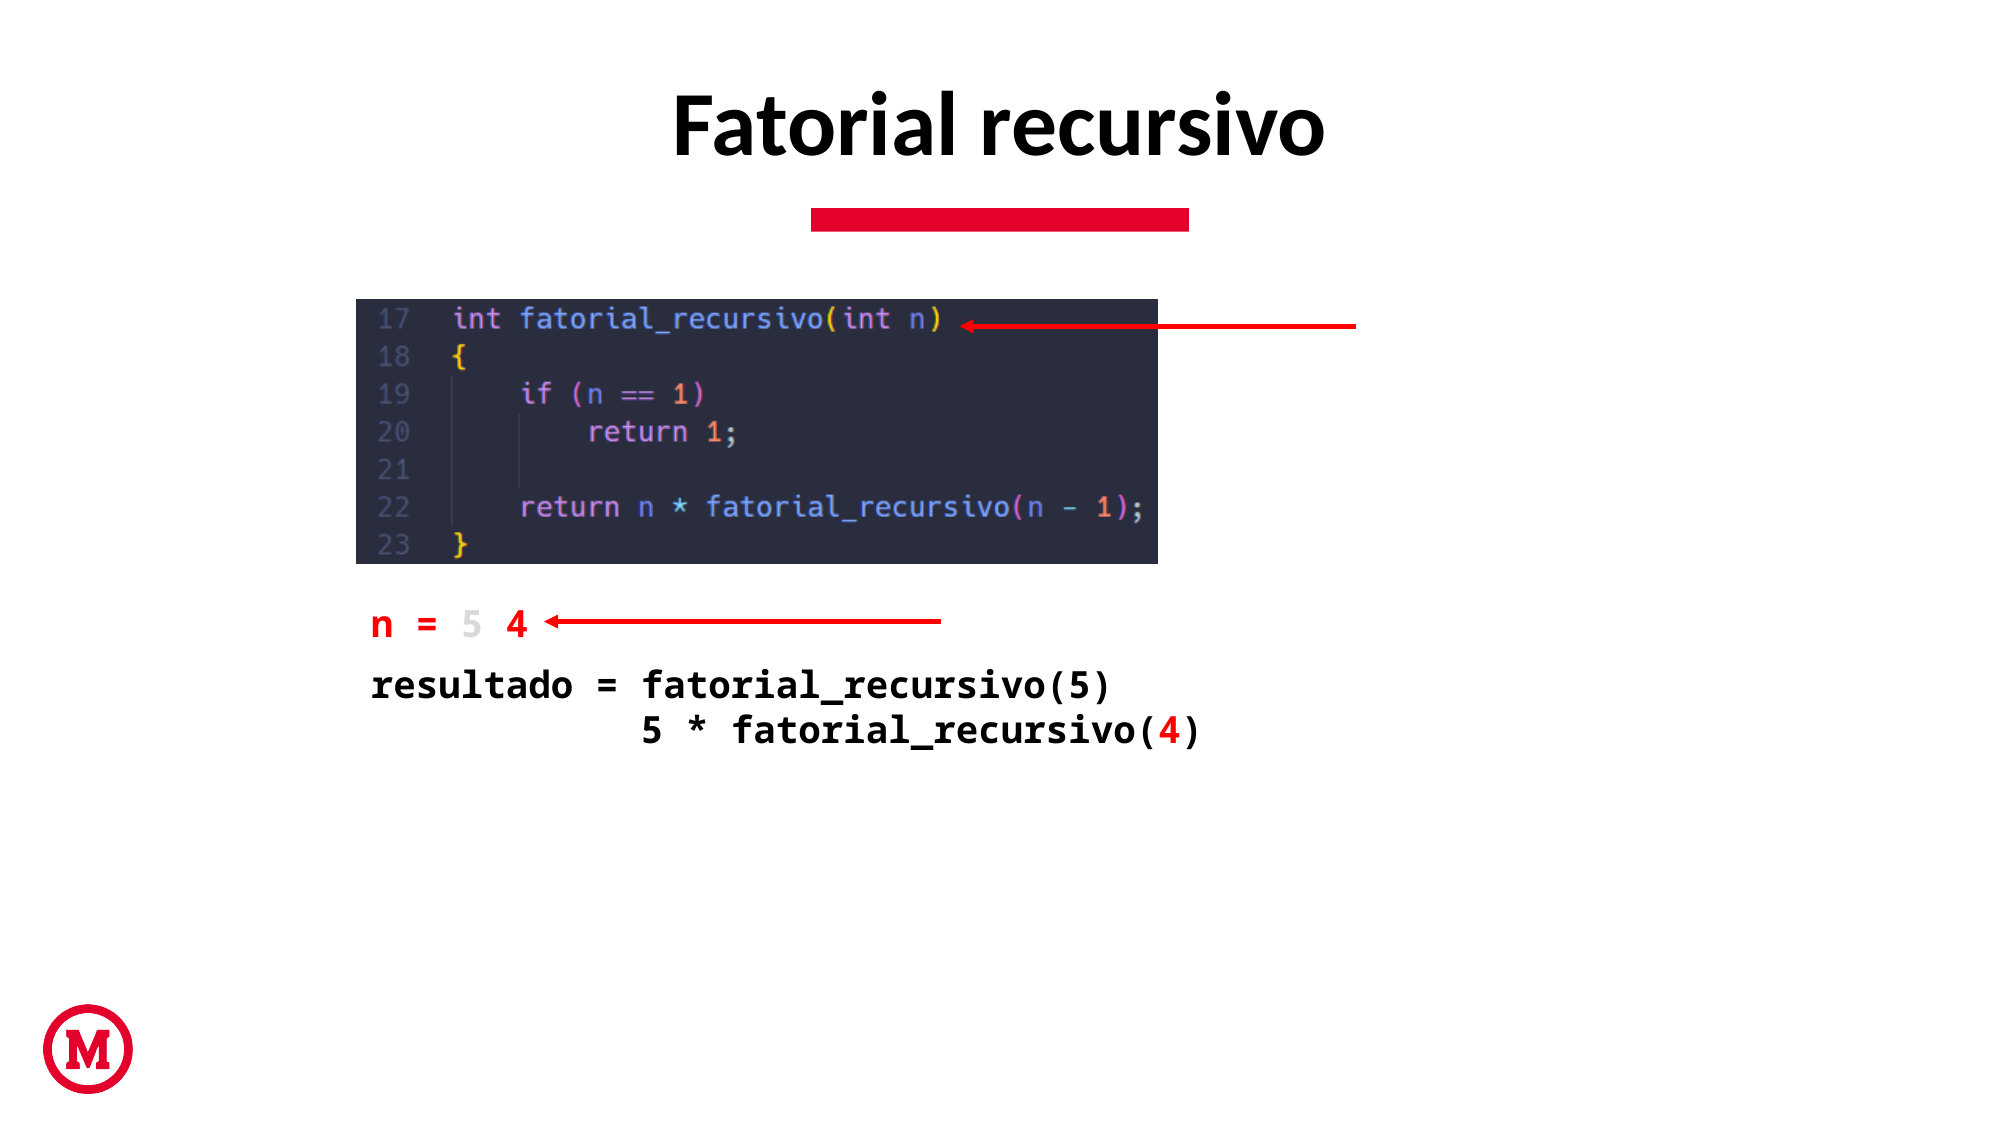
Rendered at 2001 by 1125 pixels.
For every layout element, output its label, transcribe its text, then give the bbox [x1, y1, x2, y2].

title Fatorial recursivo [174, 67, 1826, 183]
text_box n = 5 4 [356, 592, 1644, 653]
picture [43, 1004, 133, 1094]
picture [356, 299, 1158, 564]
text_box resultado = fatorial_recursivo(5) 5 * fatorial_recursivo(4) [356, 653, 1644, 759]
